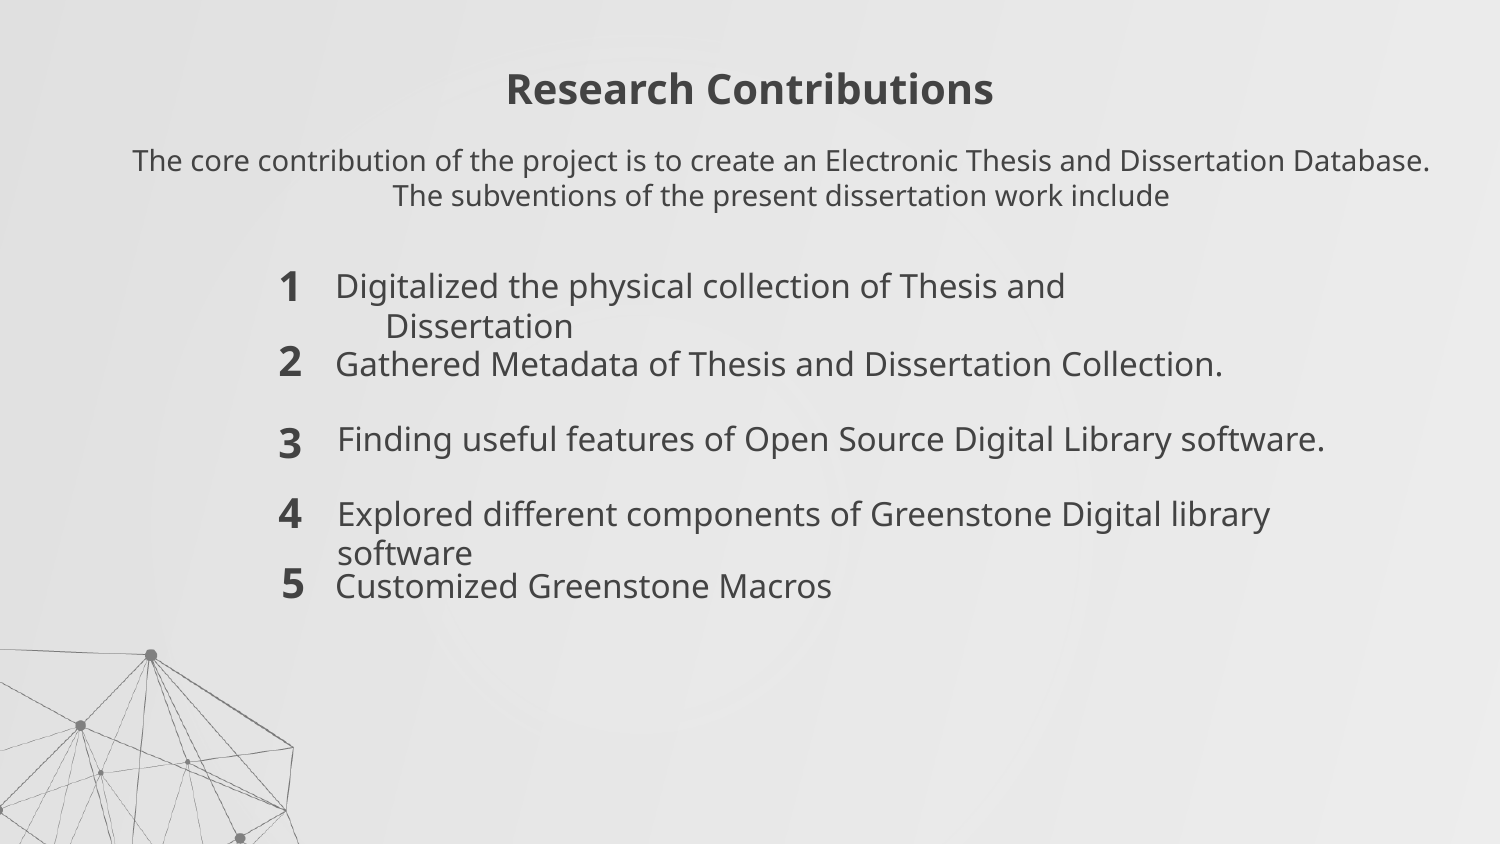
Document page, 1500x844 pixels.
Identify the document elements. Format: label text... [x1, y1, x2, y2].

text_box Finding useful features of Open Source Digital Library software. [322, 411, 1344, 466]
picture [0, 0, 1500, 844]
subtitle Customized Greenstone Macros [321, 550, 1236, 605]
title Research Contributions [322, 47, 1178, 135]
title 1 [173, 241, 318, 329]
text_box 5 [181, 549, 321, 614]
text_box 3 [178, 409, 318, 475]
text_box Explored different components of Greenstone Digital library software [322, 485, 1384, 580]
subtitle Gathered Metadata of Thesis and Dissertation Collection. [295, 327, 1284, 388]
text_box The core contribution of the project is to create an Electronic Thesis and Dissertation Database. The subventions of the present dissertation work include [97, 135, 1466, 221]
subtitle Digitalized the physical collection of Thesis and Dissertation [295, 249, 1257, 309]
text_box 4 [178, 479, 318, 544]
title 2 [178, 327, 318, 393]
